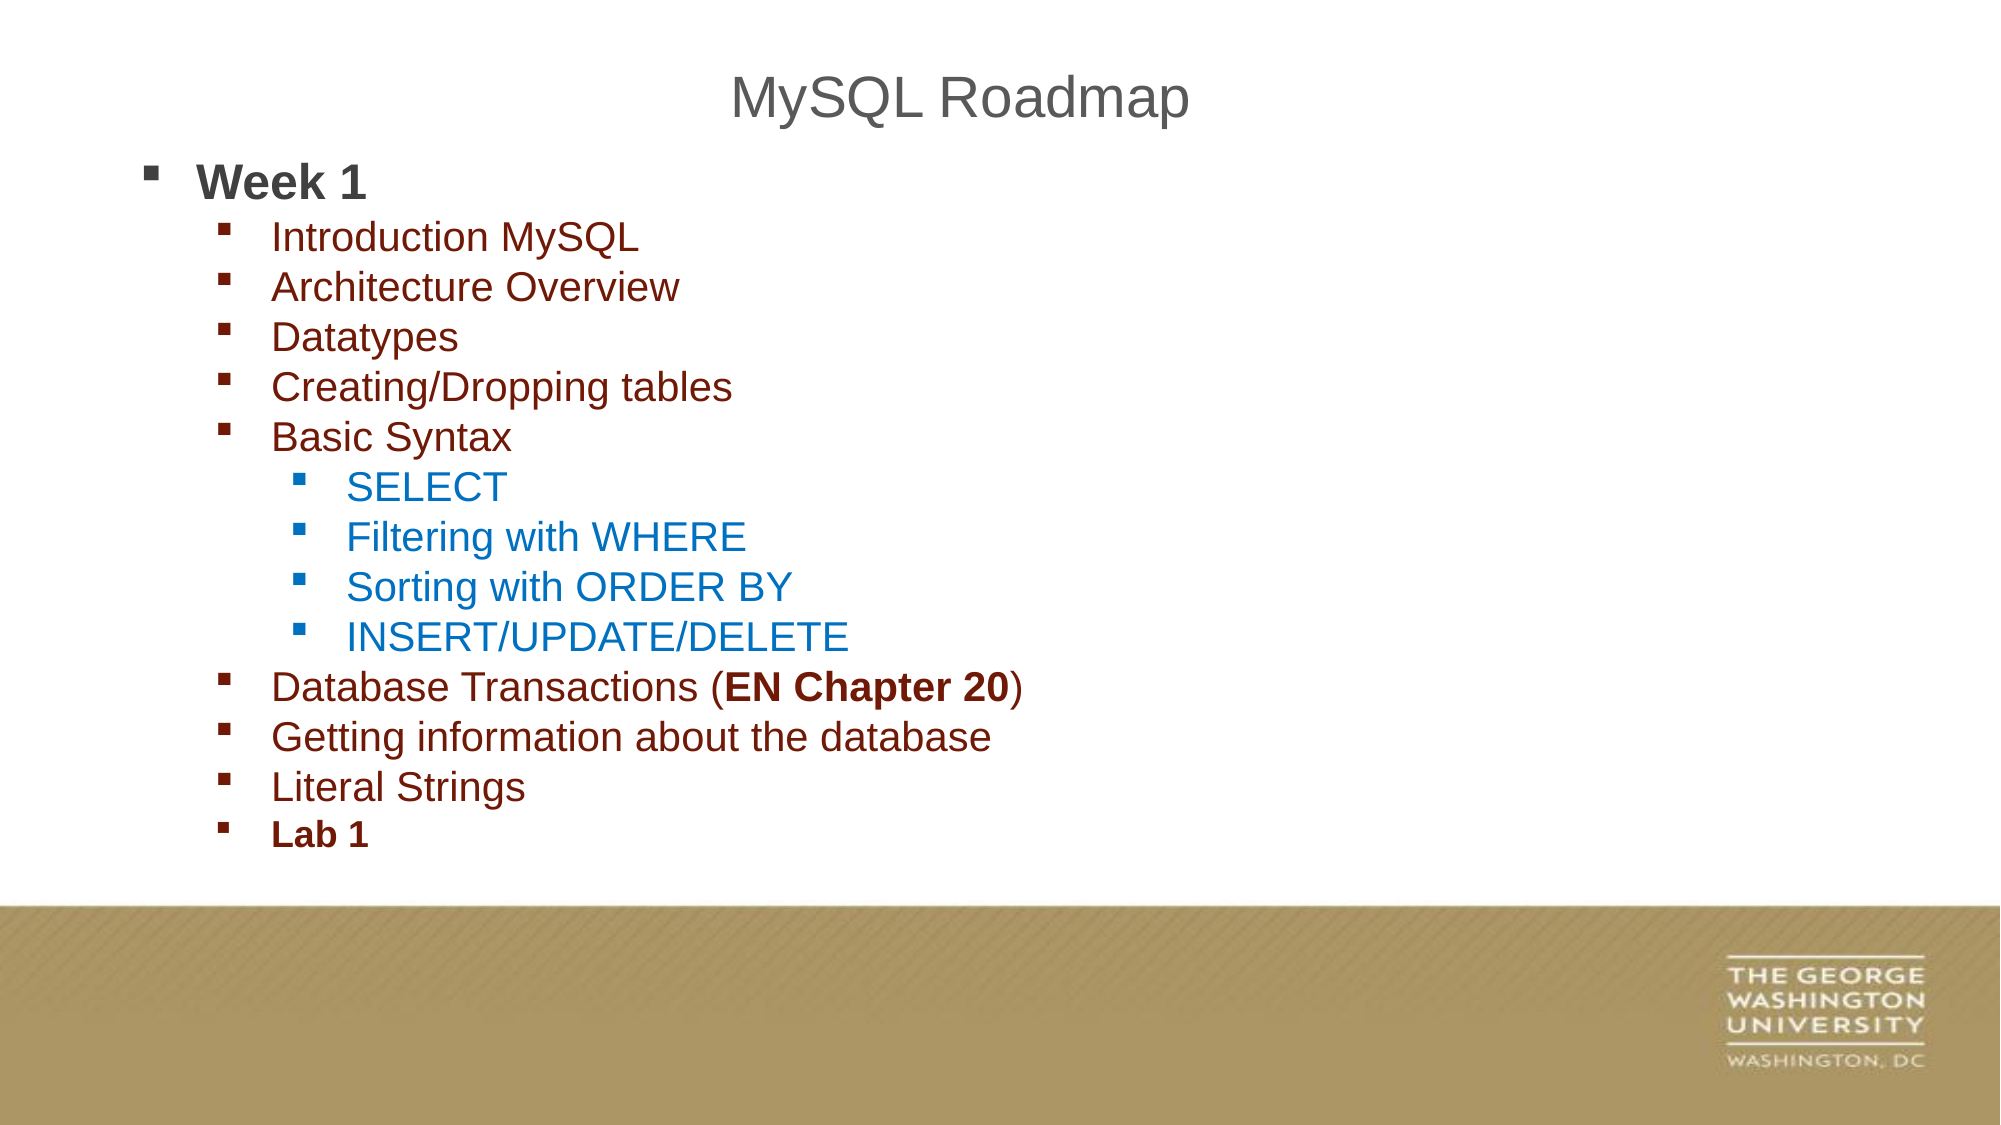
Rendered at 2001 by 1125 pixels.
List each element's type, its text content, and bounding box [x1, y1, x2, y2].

text_box Week 1 Introduction MySQL Architecture Overview Datatypes Creating/Dropping tables Basic Syntax SELECT Filtering with WHERE Sorting with ORDER BY INSERT/UPDATE/DELETE Database Transactions (EN Chapter 20) Getting information about the database Literal Strings Lab 1 [124, 142, 1687, 952]
picture [0, 0, 2000, 1125]
title MySQL Roadmap [422, 51, 1533, 142]
